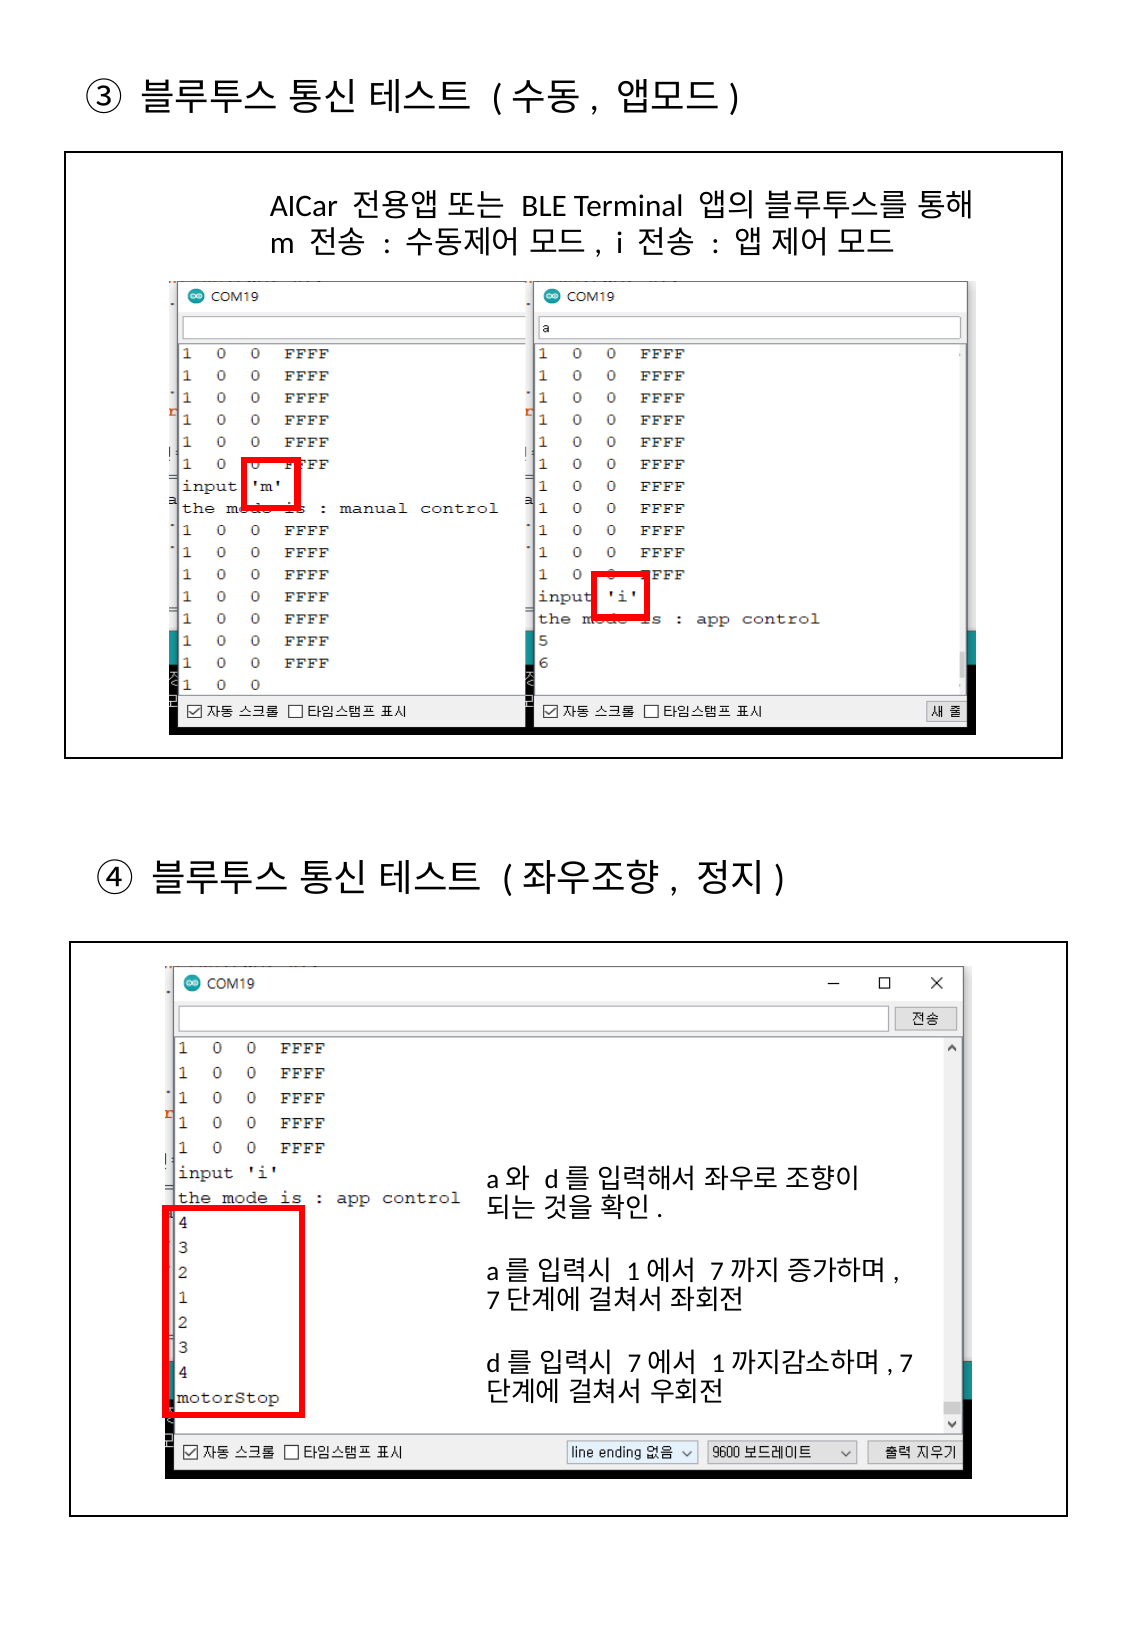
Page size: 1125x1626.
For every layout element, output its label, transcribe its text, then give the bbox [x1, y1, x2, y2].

picture [165, 966, 972, 1480]
text_box ③ 블루투스 통신 테스트 (수동, 앱모드) [70, 65, 756, 125]
text_box [69, 941, 1068, 1517]
text_box ④ 블루투스 통신 테스트 (좌우조향, 정지) [81, 846, 801, 907]
picture [169, 281, 976, 735]
text_box AICar 전용앱 또는 BLE Terminal 앱의 블루투스를 통해 m 전송 : 수동제어 모드, i 전송 : 앱 제어 모드 [255, 177, 1020, 267]
text_box [64, 151, 1063, 759]
